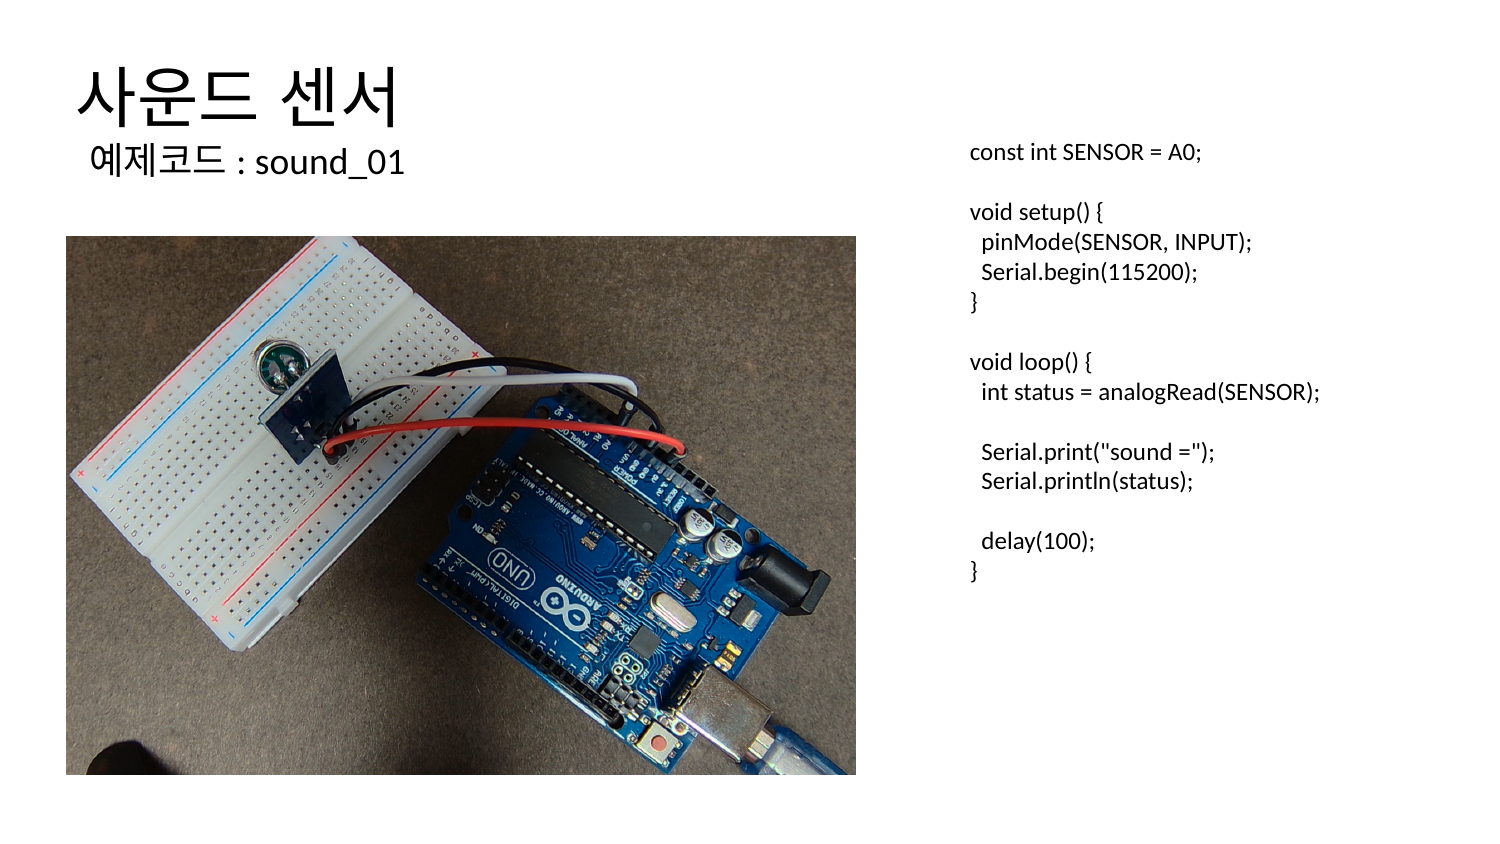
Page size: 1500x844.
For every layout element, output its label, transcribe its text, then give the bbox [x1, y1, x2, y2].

text_box 예제코드: sound_01 [74, 143, 461, 190]
text_box const int SENSOR = A0; void setup() { pinMode(SENSOR, INPUT); Serial.begin(115200); } void loop() { int status = analogRead(SENSOR); Serial.print("sound ="); Serial.println(status); delay(100); } [955, 128, 1418, 593]
text_box 사운드 센서 [60, 48, 1303, 143]
picture [66, 236, 856, 776]
